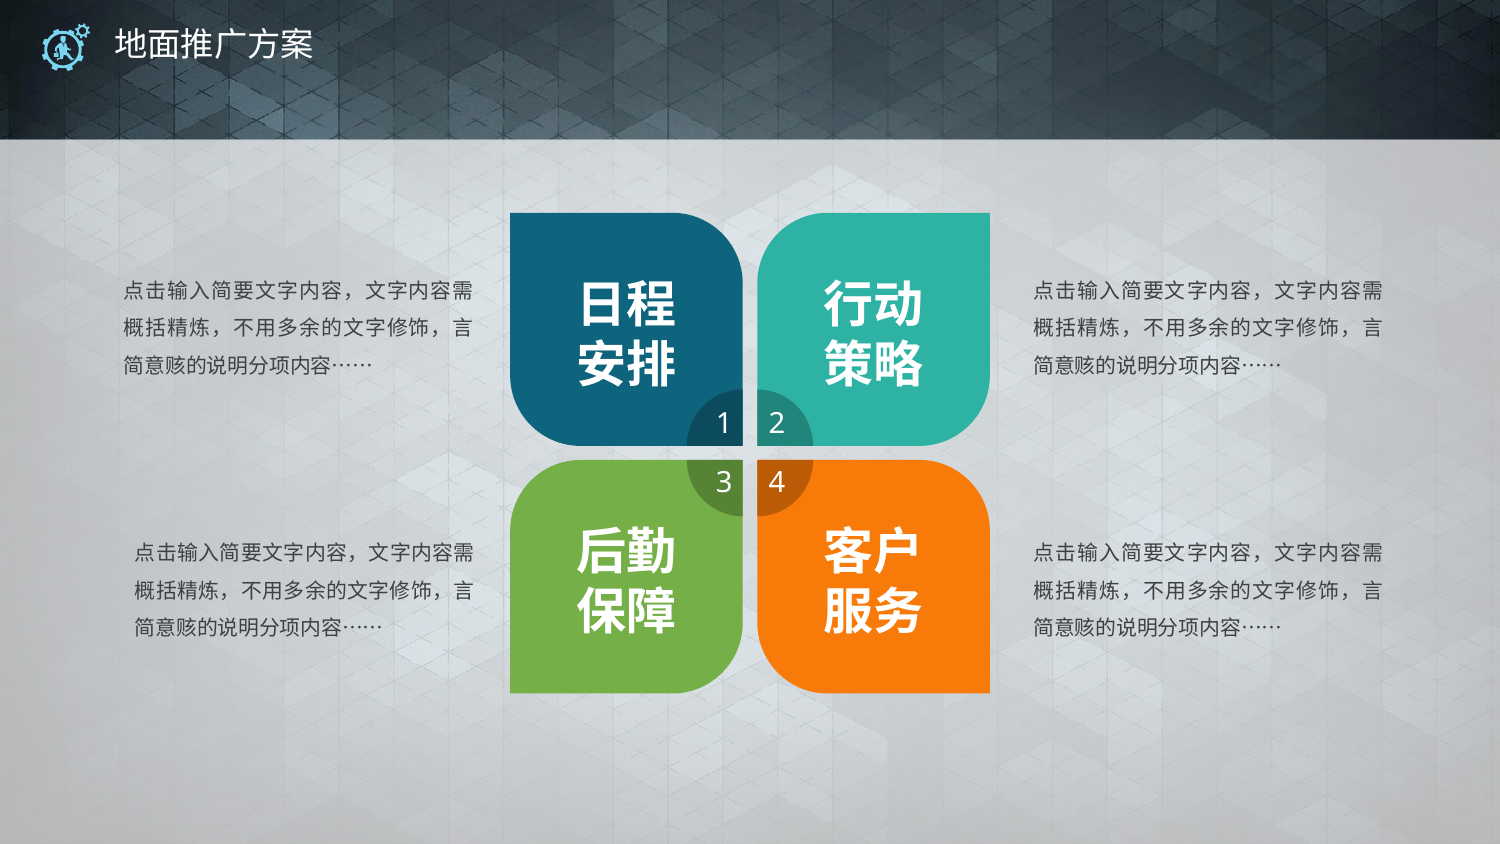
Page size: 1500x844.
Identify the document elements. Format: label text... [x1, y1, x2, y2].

text_box 点击输入简要文字内容，文字内容需概括精炼，不用多余的文字修饰，言简意赅的说明分项内容…… [1033, 527, 1383, 640]
text_box [686, 459, 743, 517]
text_box 点击输入简要文字内容，文字内容需概括精炼，不用多余的文字修饰，言简意赅的说明分项内容…… [123, 264, 474, 378]
text_box 点击输入简要文字内容，文字内容需概括精炼，不用多余的文字修饰，言简意赅的说明分项内容…… [134, 527, 475, 640]
text_box [757, 459, 814, 517]
text_box 日程安排 [552, 265, 701, 393]
text_box 1 [713, 404, 733, 440]
text_box 客户服务 [802, 512, 945, 640]
text_box 点击输入简要文字内容，文字内容需概括精炼，不用多余的文字修饰，言简意赅的说明分项内容…… [1033, 264, 1383, 378]
text_box 3 [713, 462, 733, 498]
text_box 行动策略 [802, 265, 945, 393]
title 地面推广方案 [99, 20, 550, 66]
text_box [757, 212, 990, 446]
text_box 4 [766, 462, 786, 498]
text_box [41, 23, 91, 72]
text_box [757, 389, 814, 446]
text_box [757, 459, 990, 694]
text_box [510, 459, 743, 694]
picture [0, 0, 1500, 844]
text_box 后勤保障 [554, 512, 699, 640]
text_box 2 [766, 404, 786, 440]
text_box [686, 389, 743, 446]
text_box [510, 212, 743, 446]
